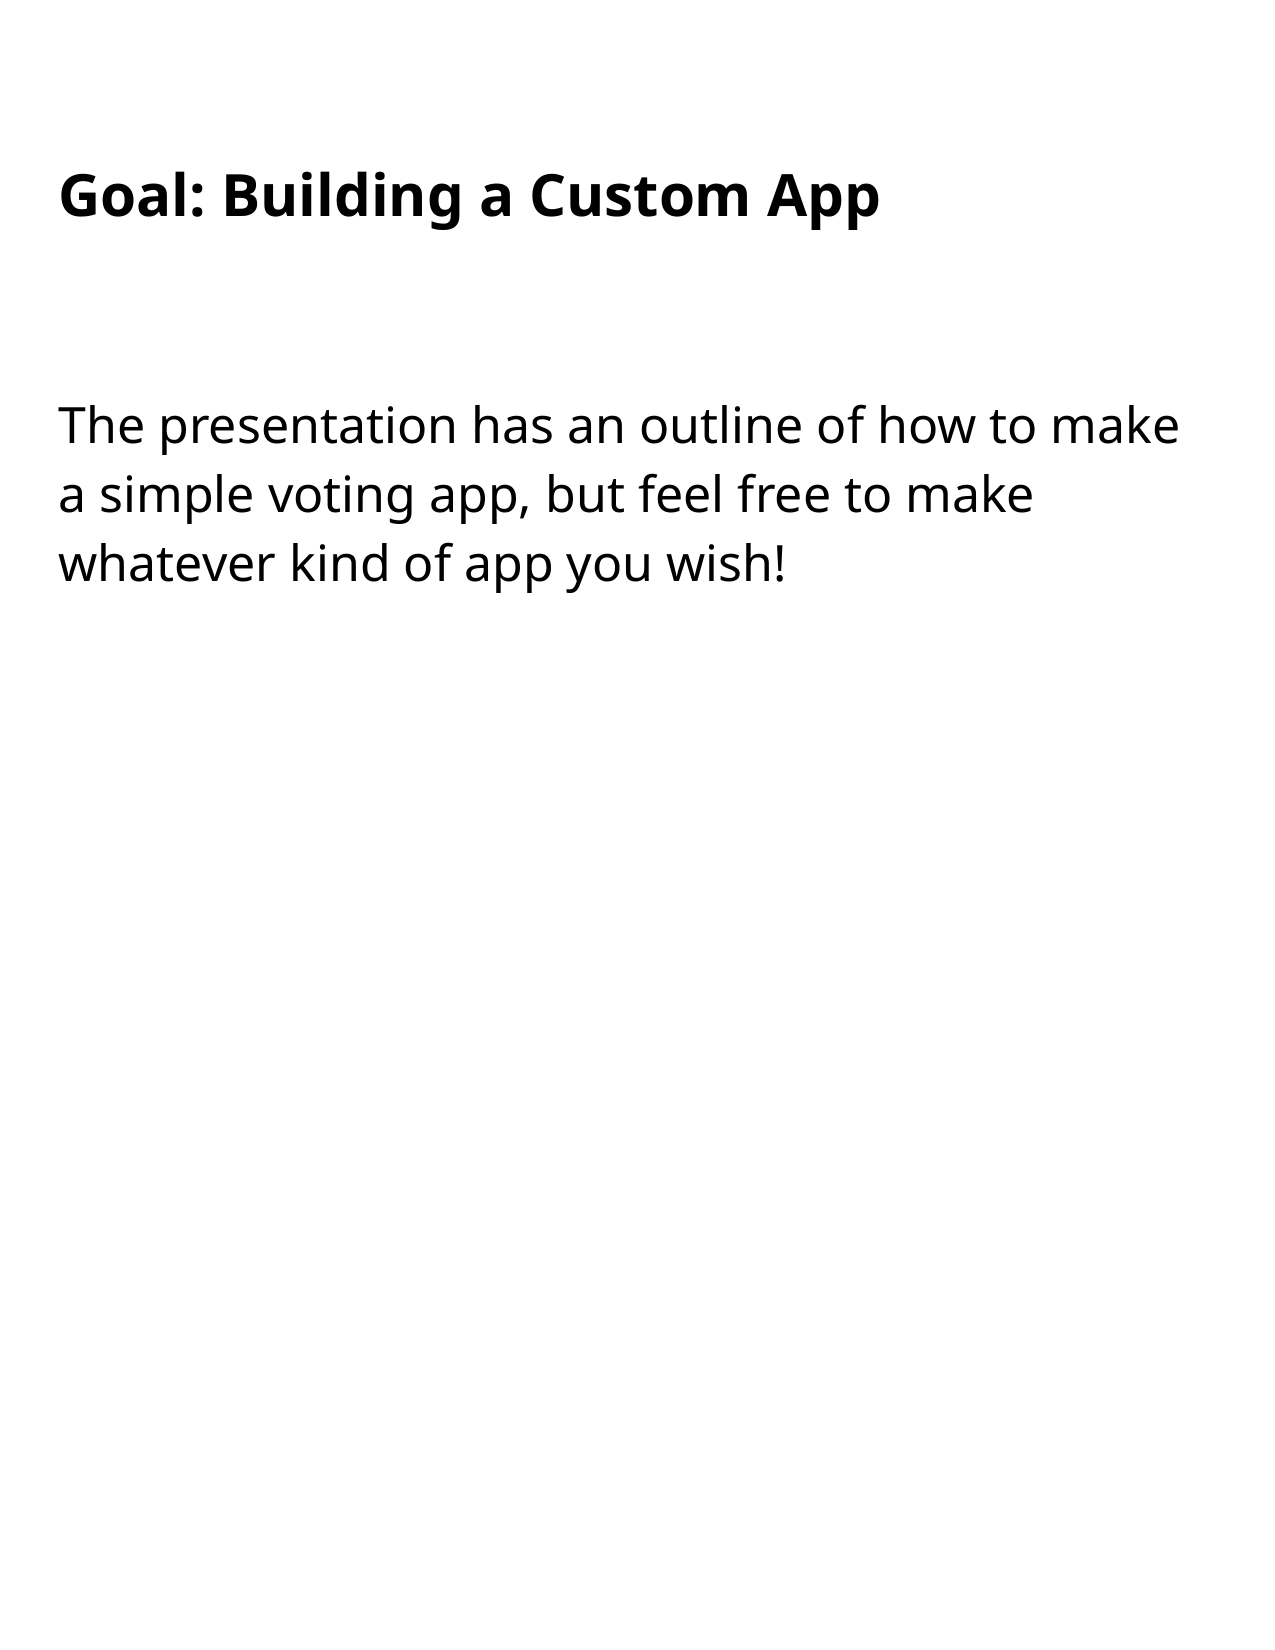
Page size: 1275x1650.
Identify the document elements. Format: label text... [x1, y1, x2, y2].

list The presentation has an outline of how to make a simple voting app, but feel free to make whatever kind of app you wish! [43, 369, 1232, 1466]
title Goal: Building a Custom App [43, 142, 1232, 327]
